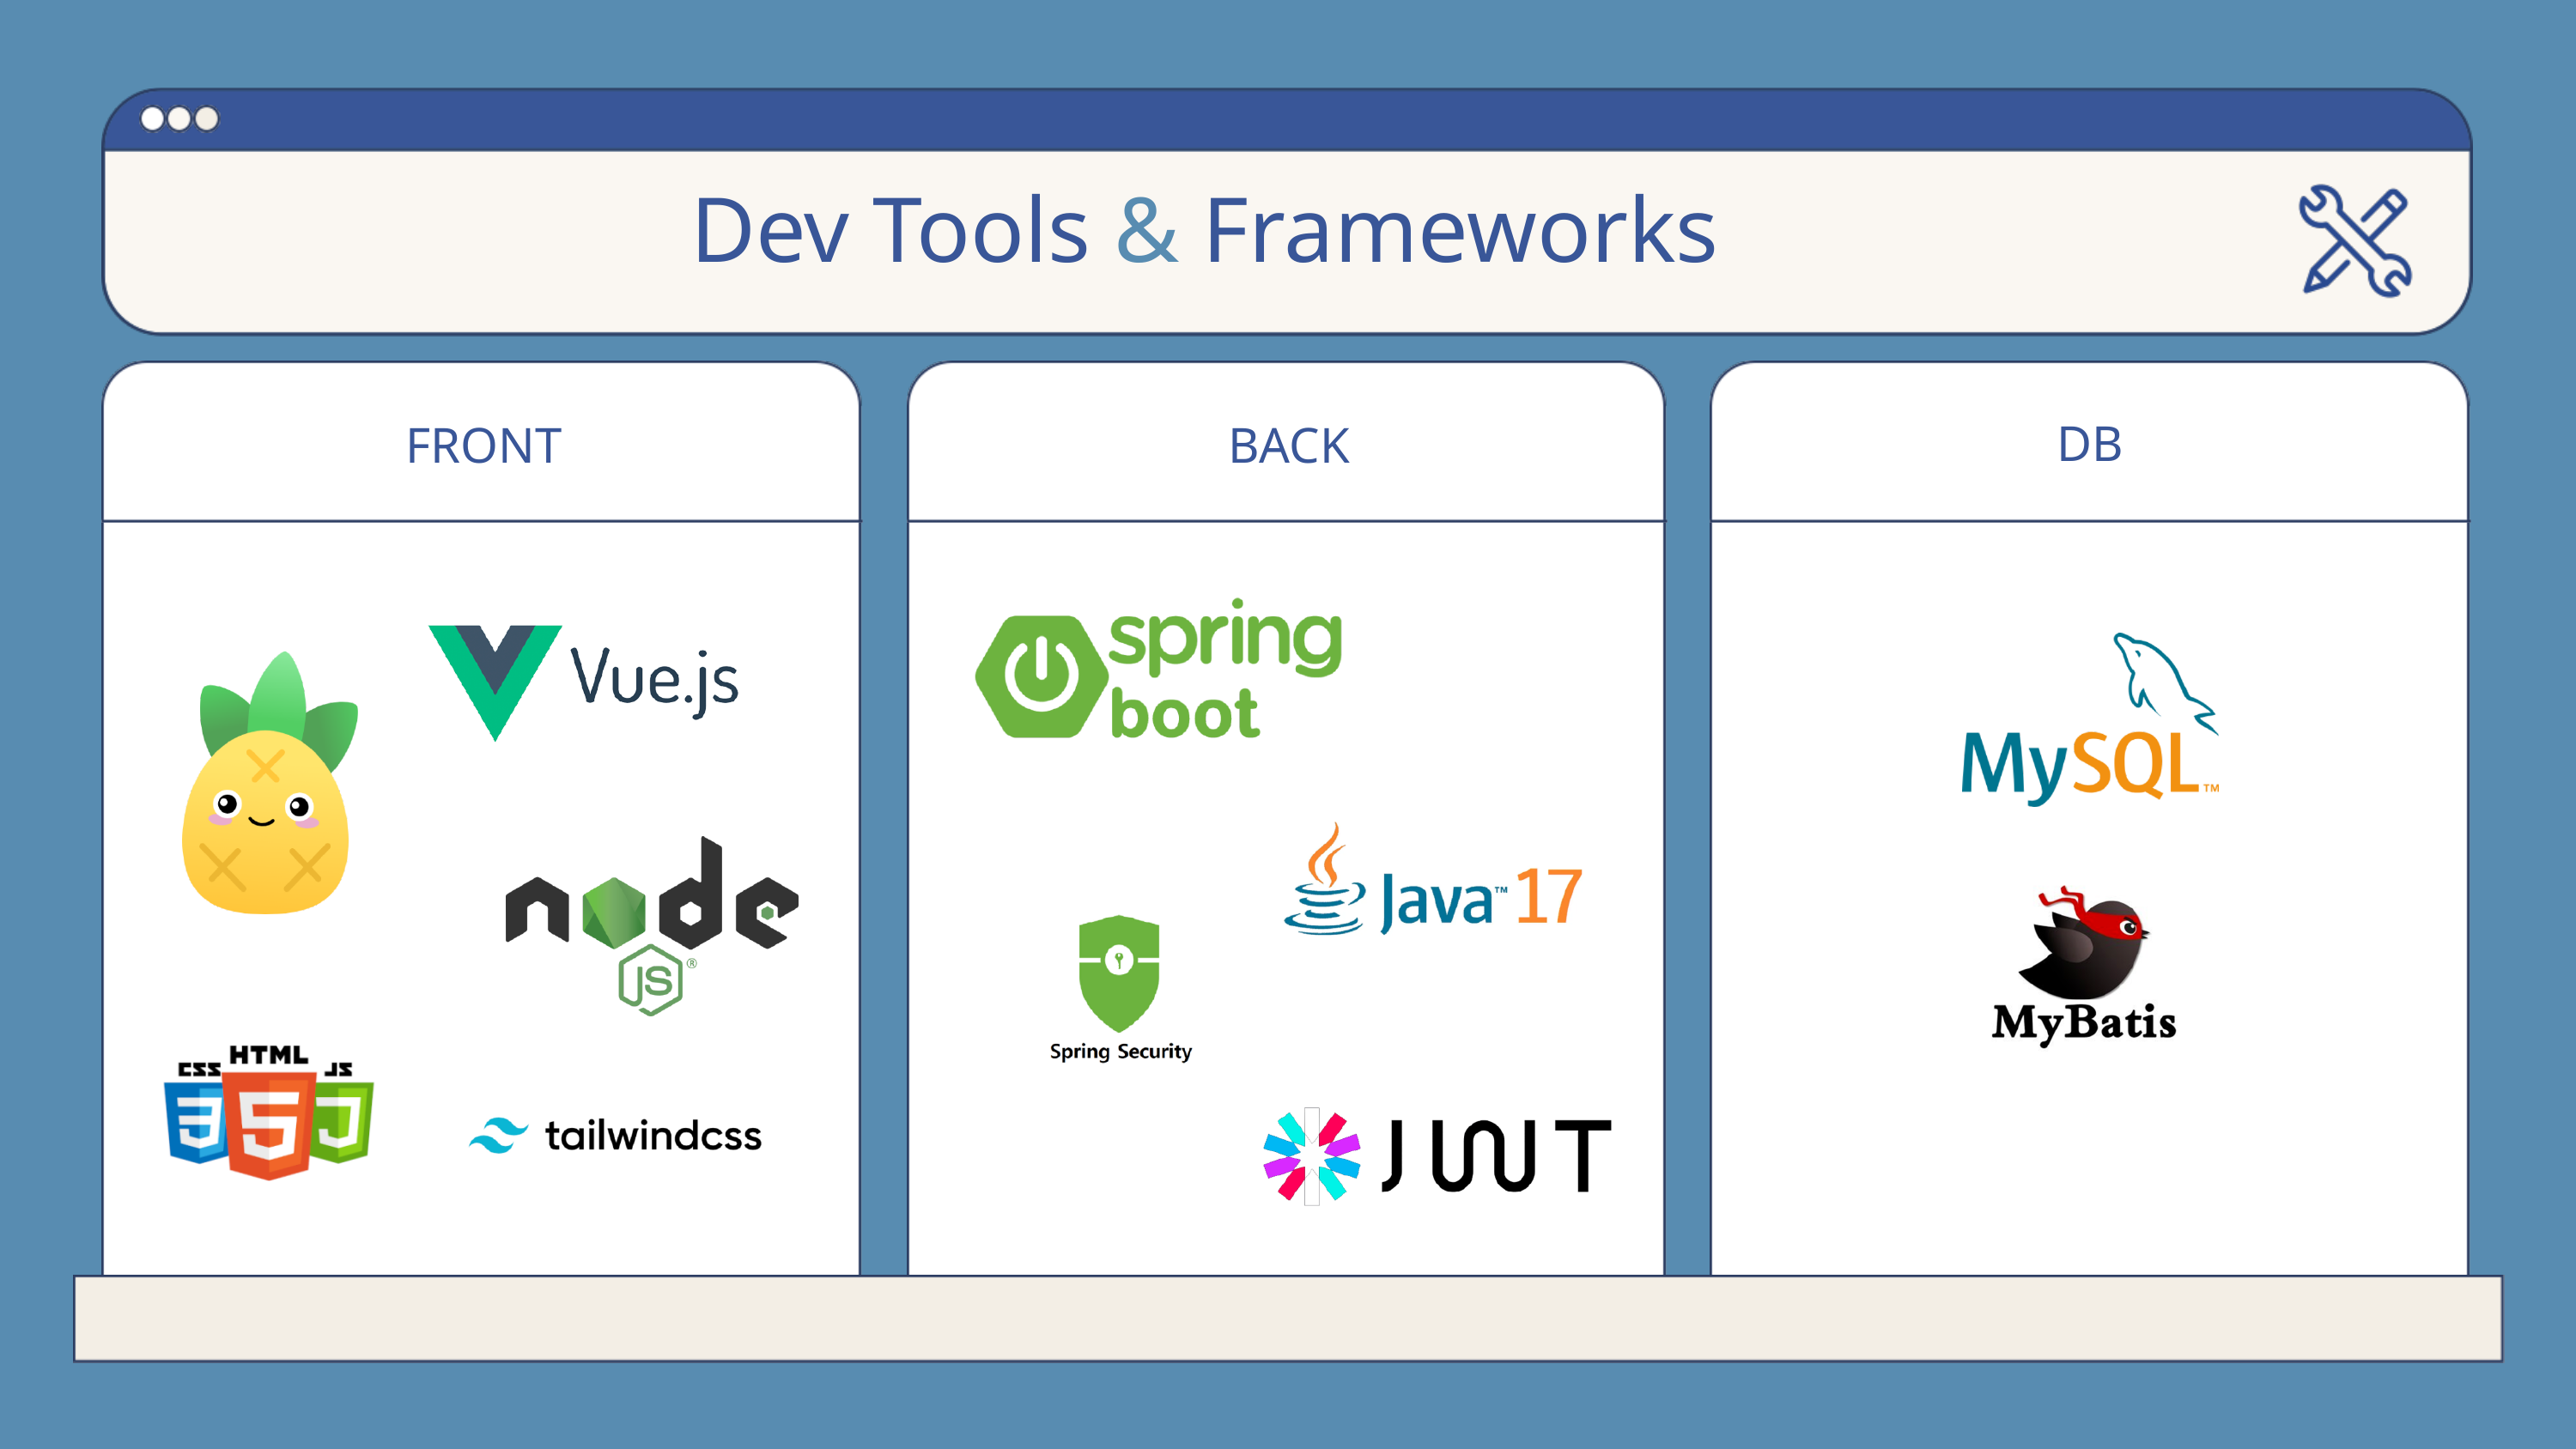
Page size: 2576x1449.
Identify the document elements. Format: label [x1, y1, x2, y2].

picture [101, 87, 2473, 336]
picture [73, 361, 2505, 1363]
